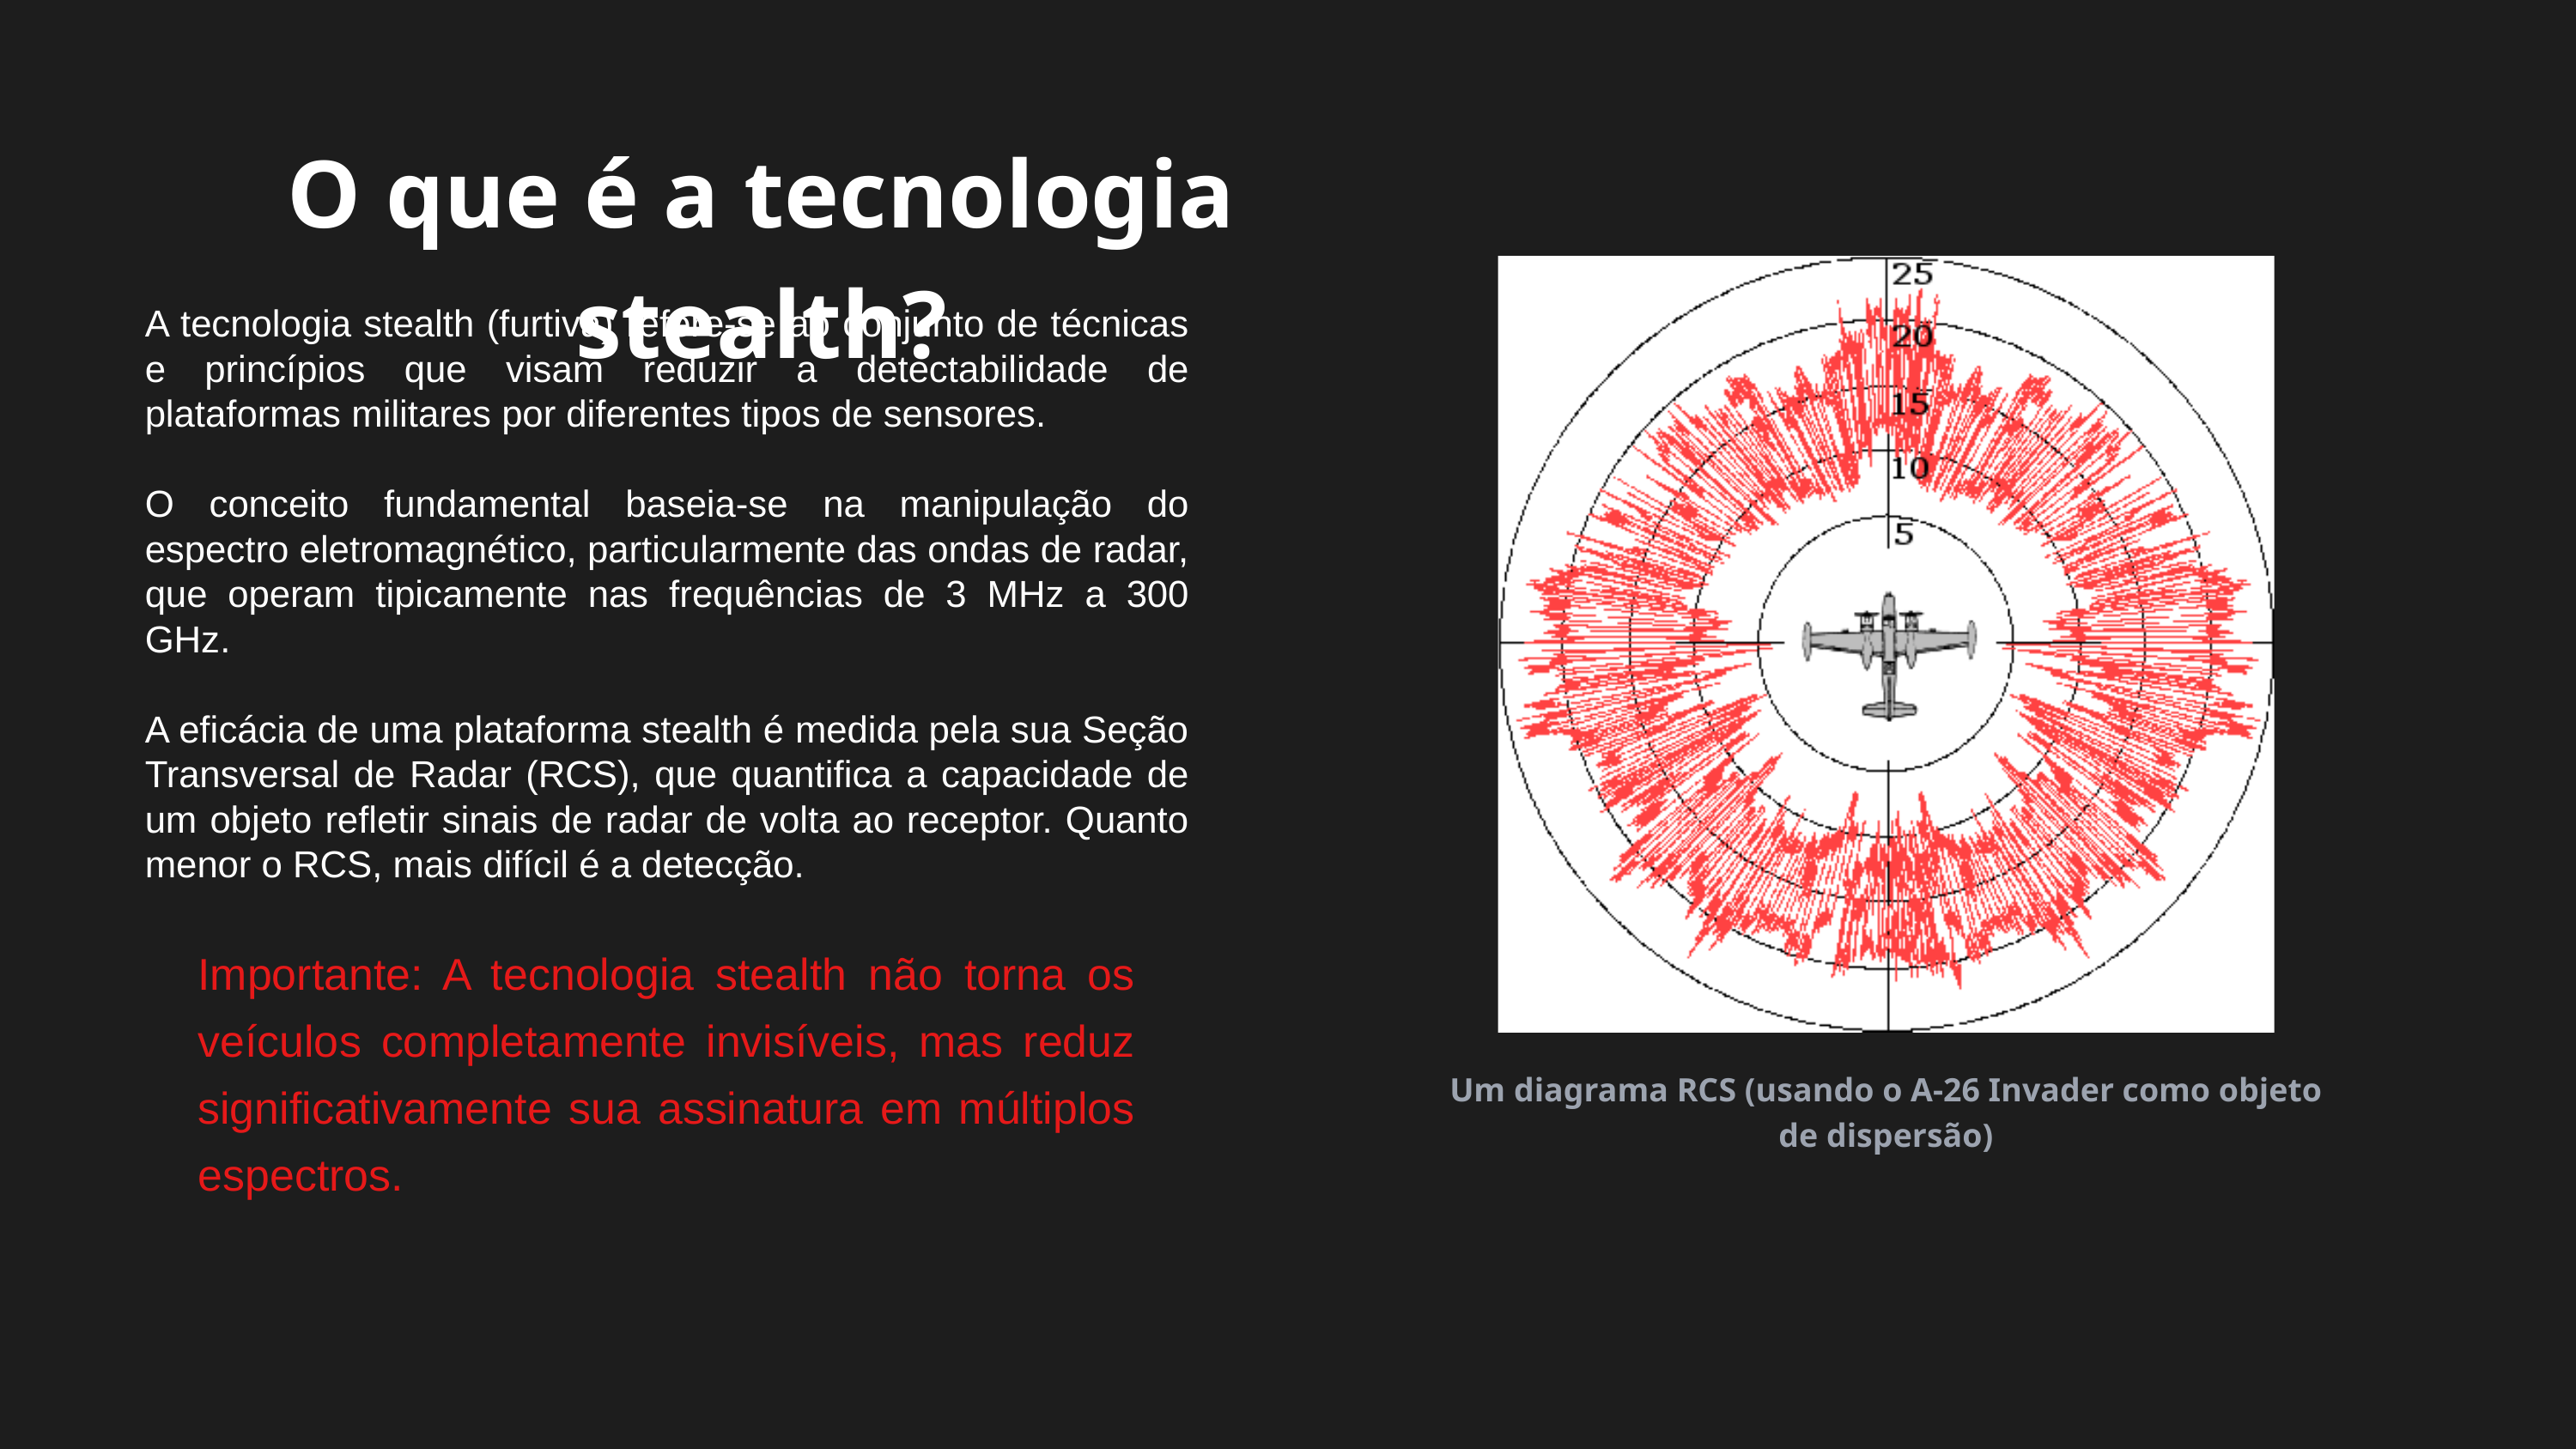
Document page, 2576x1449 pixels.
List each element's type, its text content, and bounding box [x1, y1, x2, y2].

text_box [1498, 256, 2275, 1033]
text_box O que é a tecnologia stealth? [114, 116, 1408, 378]
text_box Importante: A tecnologia stealth não torna os veículos completamente invisíveis, mas reduz significativamente sua assinatura em múltiplos espectros. [197, 931, 1137, 1200]
text_box Um diagrama RCS (usando o A-26 Invader como objeto de dispersão) [1445, 1063, 2327, 1154]
text_box A tecnologia stealth (furtiva) refere-se ao conjunto de técnicas e princípios que visam reduzir a detectabilidade de plataformas militares por diferentes tipos de sensores. O conceito fundamental baseia-se na manipulação do espectro eletromagnético, particularmente das ondas de radar, que operam tipicamente nas frequências de 3 MHz a 300 GHz. A eficácia de uma plataforma stealth é medida pela sua Seção Transversal de Radar (RCS), que quantifica a capacidade de um objeto refletir sinais de radar de volta ao receptor. Quanto menor o RCS, mais difícil é a detecção. [144, 300, 1190, 886]
